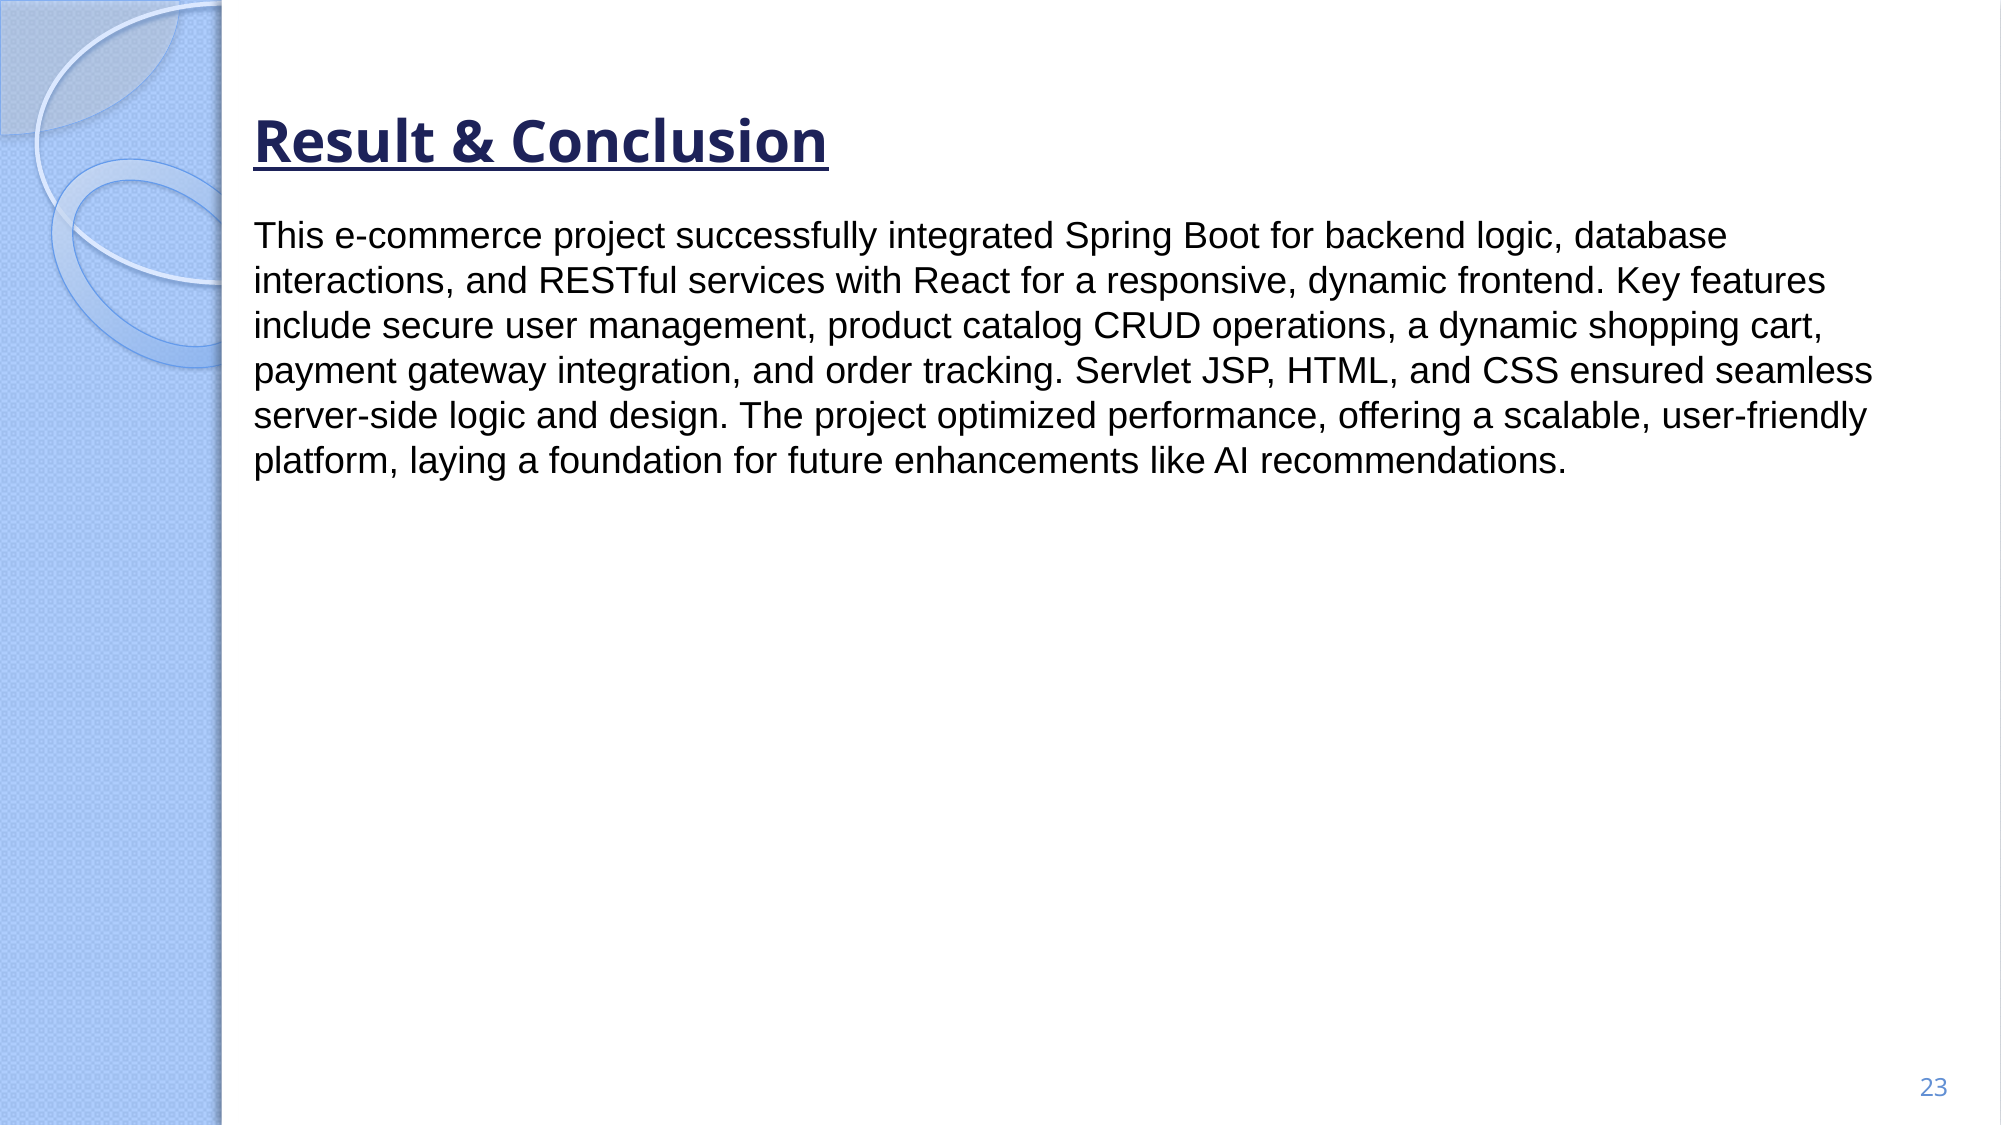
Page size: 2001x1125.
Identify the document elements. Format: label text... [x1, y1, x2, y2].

list This e-commerce project successfully integrated Spring Boot for backend logic, database interactions, and RESTful services with React for a responsive, dynamic frontend. Key features include secure user management, product catalog CRUD operations, a dynamic shopping cart, payment gateway integration, and order tracking. Servlet JSP, HTML, and CSS ensured seamless server-side logic and design. The project optimized performance, offering a scalable, user-friendly platform, laying a foundation for future enhancements like AI recommendations. [238, 19, 1954, 672]
slide_number 23 [1883, 1034, 1984, 1113]
